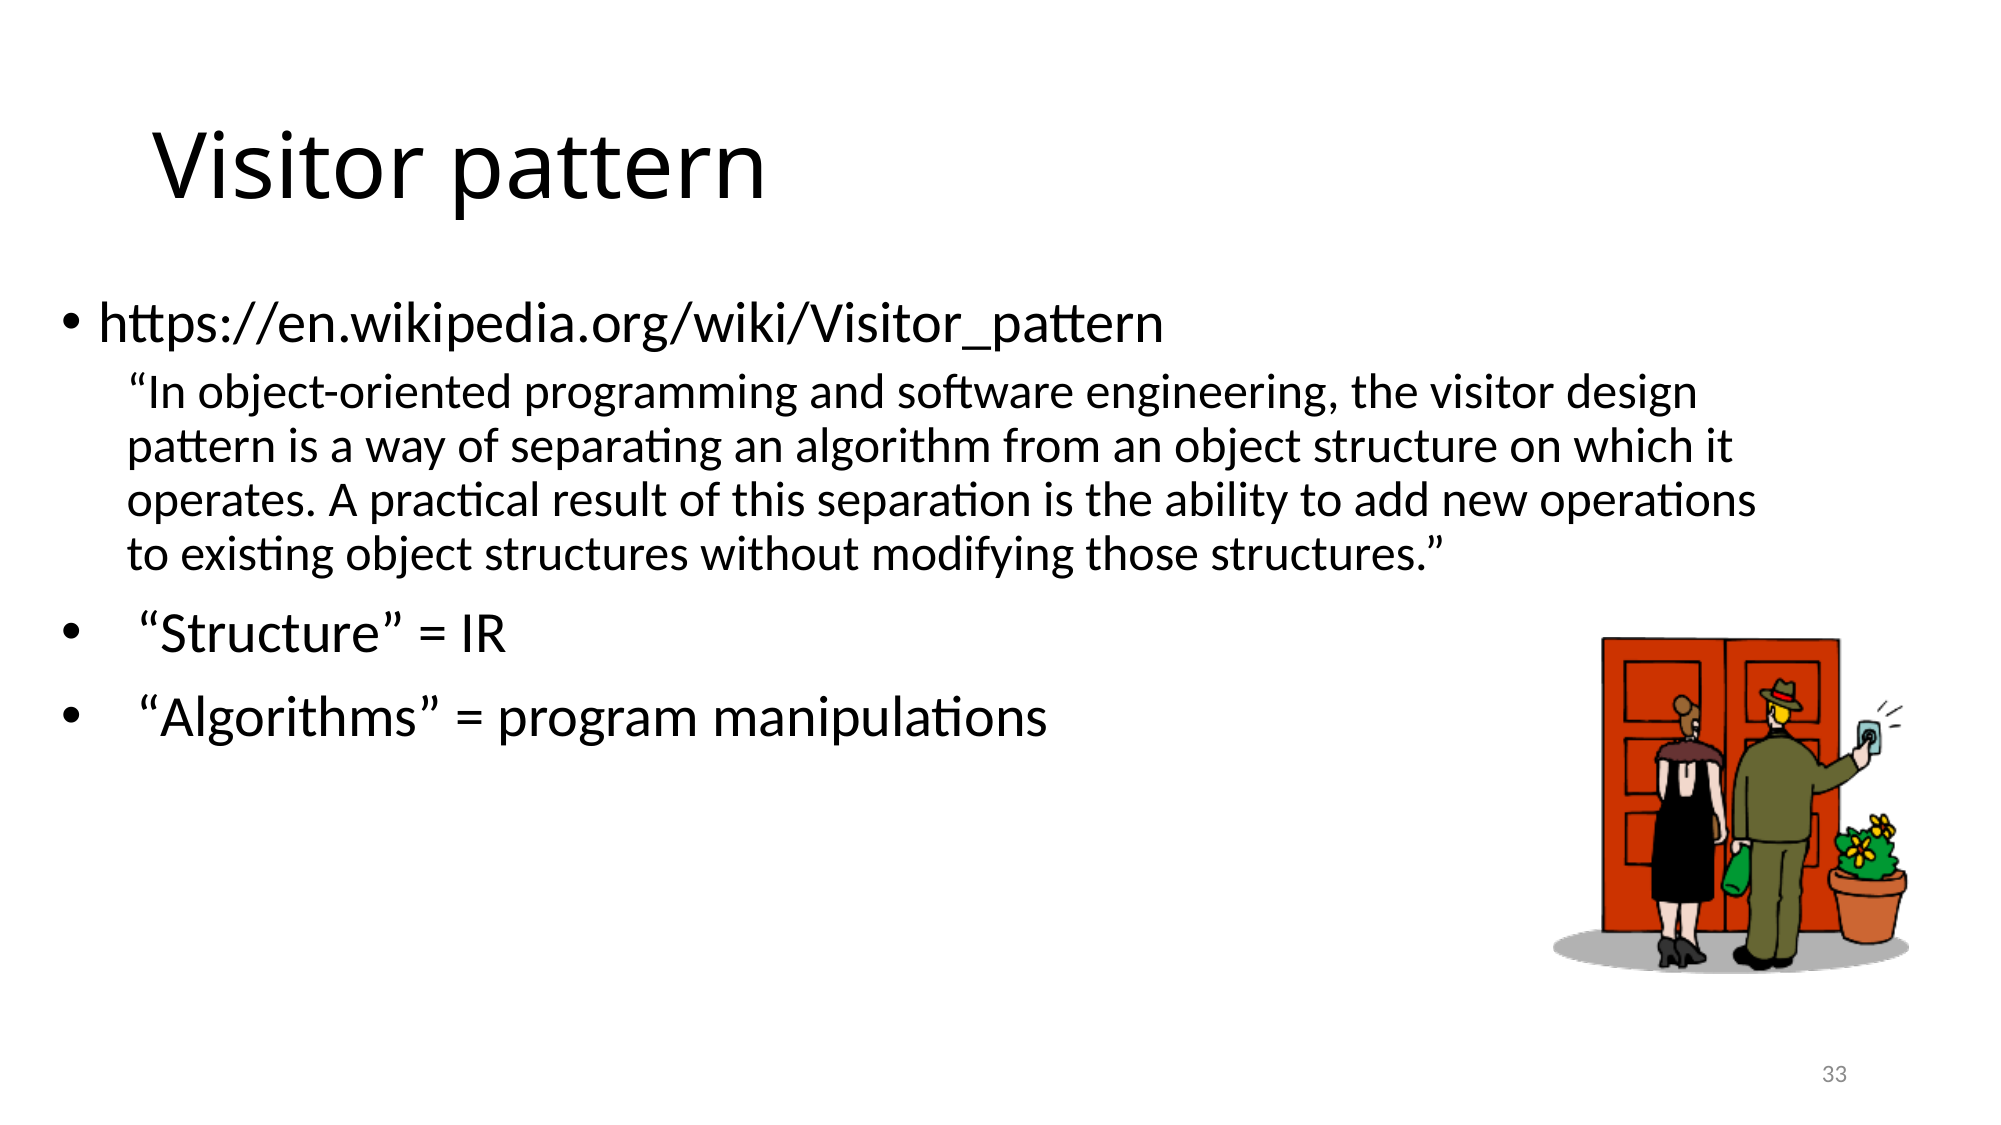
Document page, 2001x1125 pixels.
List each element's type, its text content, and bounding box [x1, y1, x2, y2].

slide_number 33 [1412, 1042, 1863, 1103]
title Visitor pattern [137, 59, 1863, 278]
picture [1553, 637, 1909, 974]
list https://en.wikipedia.org/wiki/Visitor_pattern “In object-oriented programming and software engineering, the visitor design pattern is a way of separating an algorithm from an object structure on which it operates. A practical result of this separation is the ability to add new operations to existing object structures without modifying those structures.” “Structure” = IR “Algorithms” = program manipulations [46, 285, 1792, 1092]
